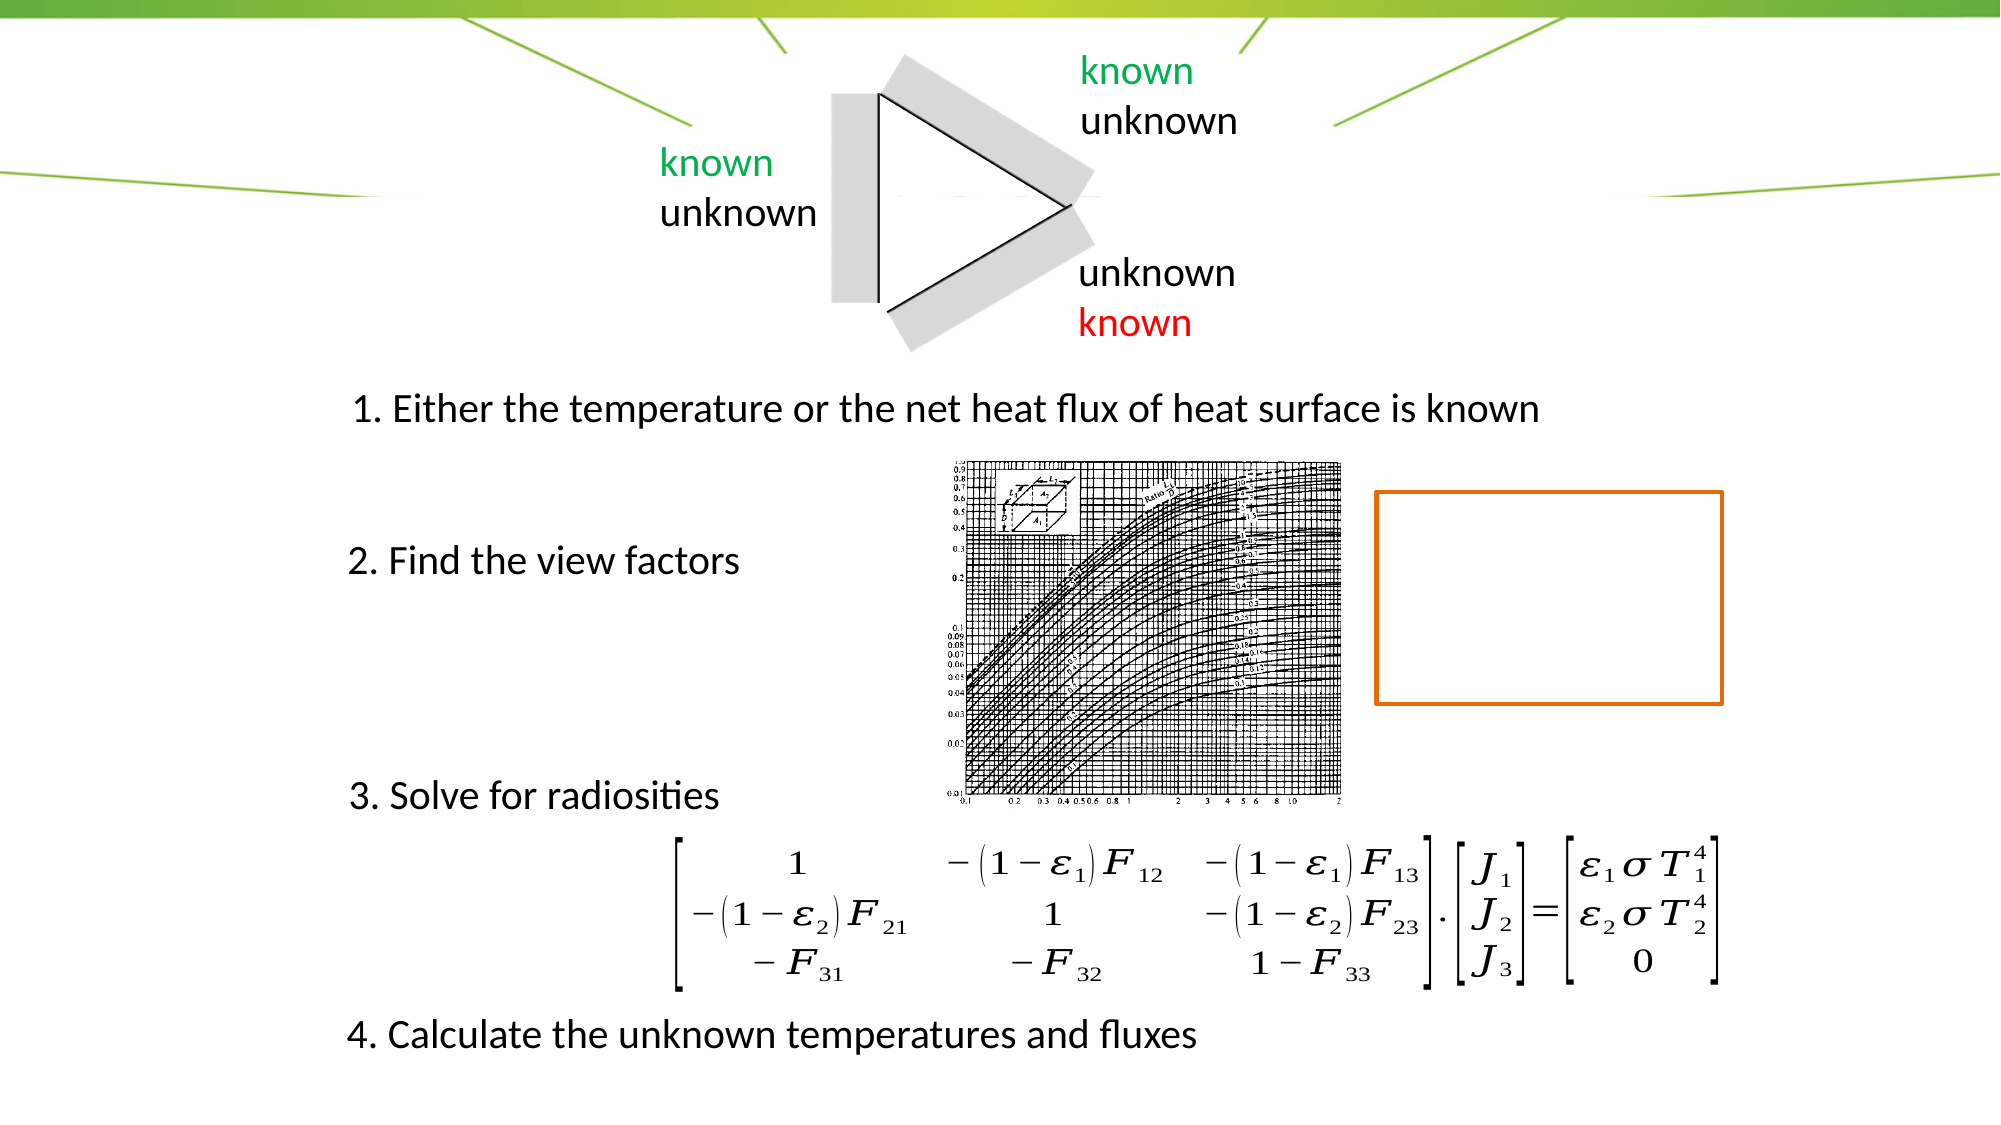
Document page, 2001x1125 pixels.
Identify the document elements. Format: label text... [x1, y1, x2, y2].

text_box 4. Calculate the unknown temperatures and fluxes [331, 999, 1218, 1064]
picture [0, 0, 2000, 354]
text_box known unknown [1055, 35, 1254, 150]
text_box known unknown [635, 127, 833, 243]
text_box 1. Either the temperature or the net heat flux of heat surface is known [336, 372, 1557, 438]
text_box unknown known [1053, 237, 1252, 353]
text_box [672, 833, 1723, 994]
text_box 2. Find the view factors [332, 525, 756, 590]
picture [946, 460, 1341, 805]
text_box 3. Solve for radiosities [333, 760, 1350, 826]
text_box [1376, 491, 1722, 705]
